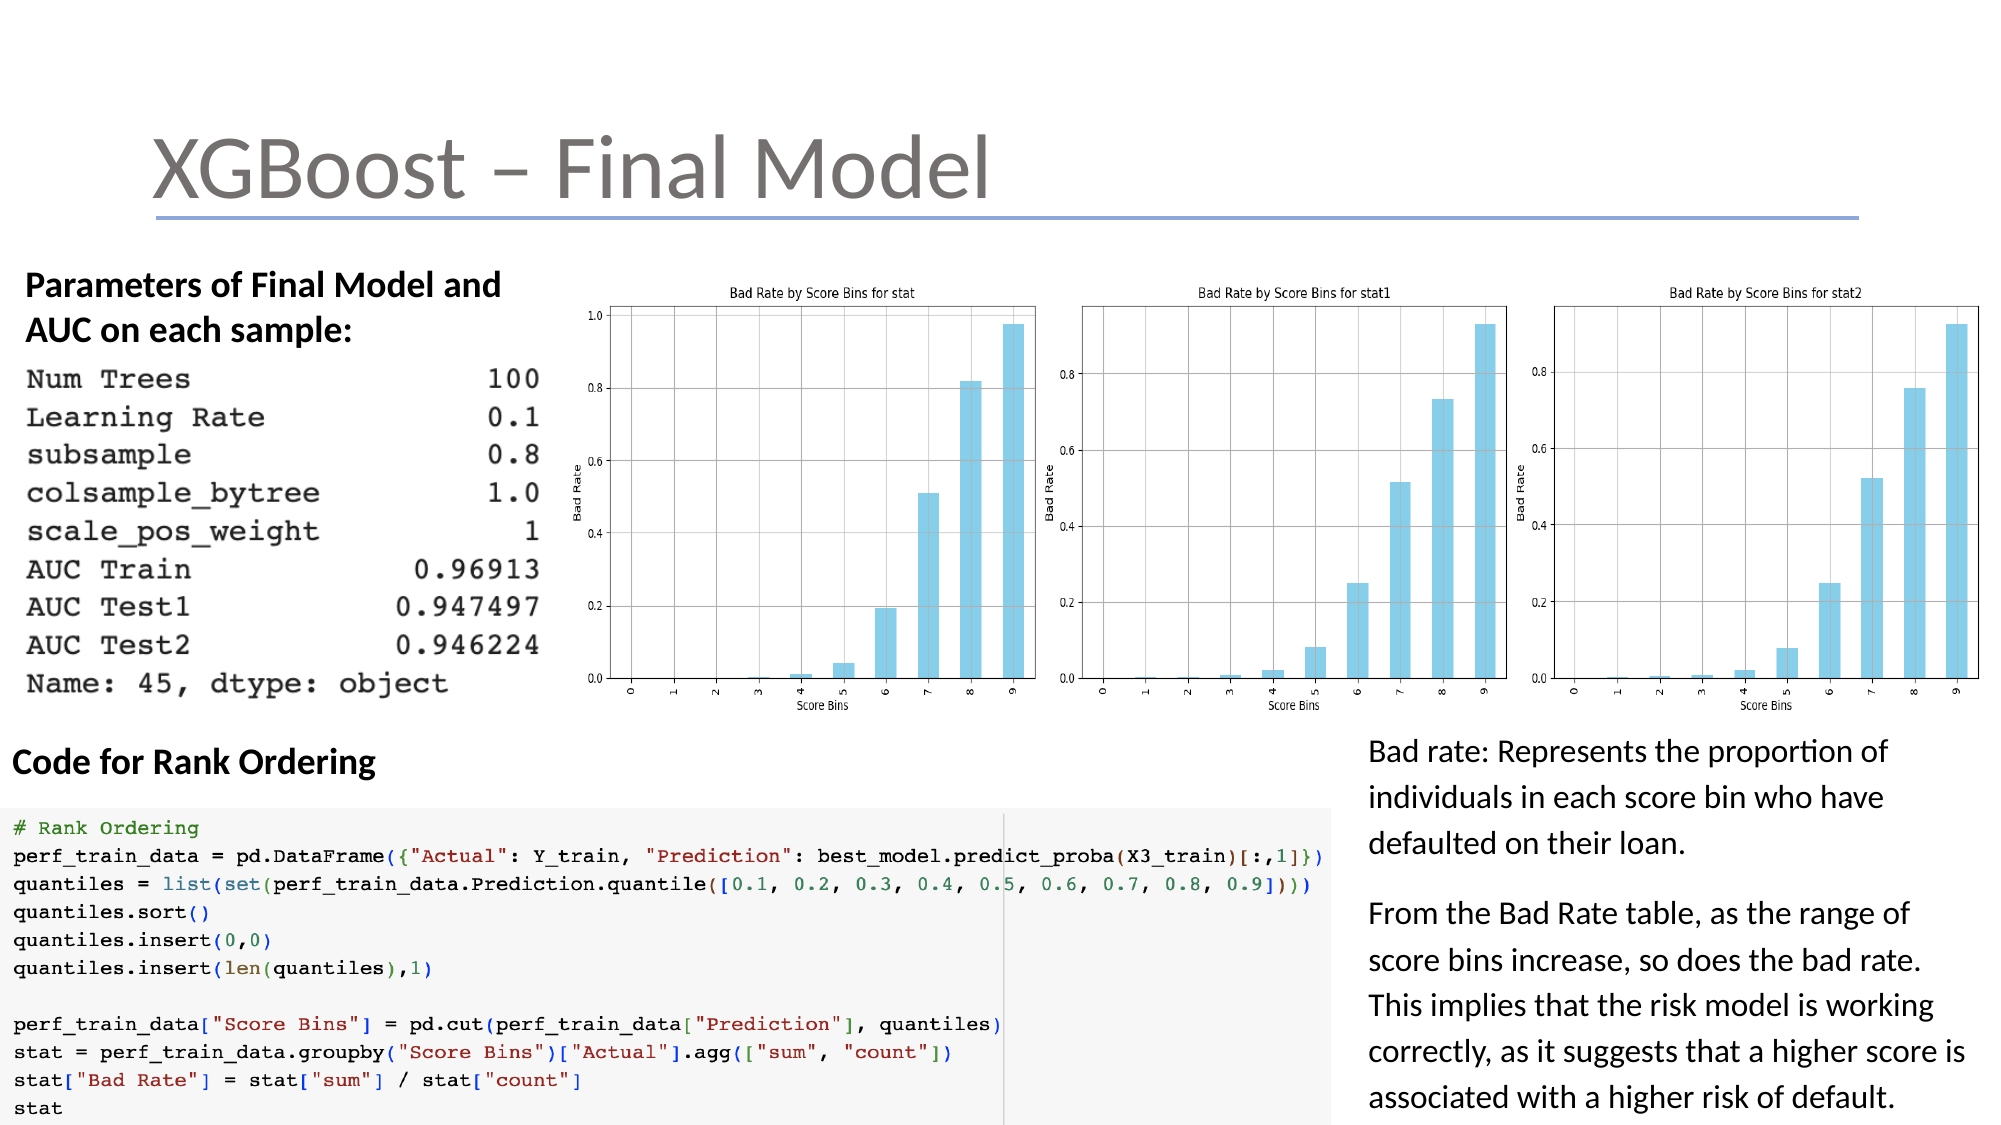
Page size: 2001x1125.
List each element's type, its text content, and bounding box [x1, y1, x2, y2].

picture [0, 808, 1331, 1125]
title XGBoost – Final Model [137, 59, 1863, 277]
text_box Parameters of Final Model and AUC on each sample: [10, 245, 568, 353]
picture [9, 278, 1985, 723]
text_box Bad rate: Represents the proportion of individuals in each score bin who have defaulted on their loan. From the Bad Rate table, as the range of score bins increase, so does the bad rate. This implies that the risk model is working correctly, as it suggests that a higher score is associated with a higher risk of default. [1353, 727, 1985, 1114]
text_box Code for Rank Ordering [0, 722, 877, 806]
